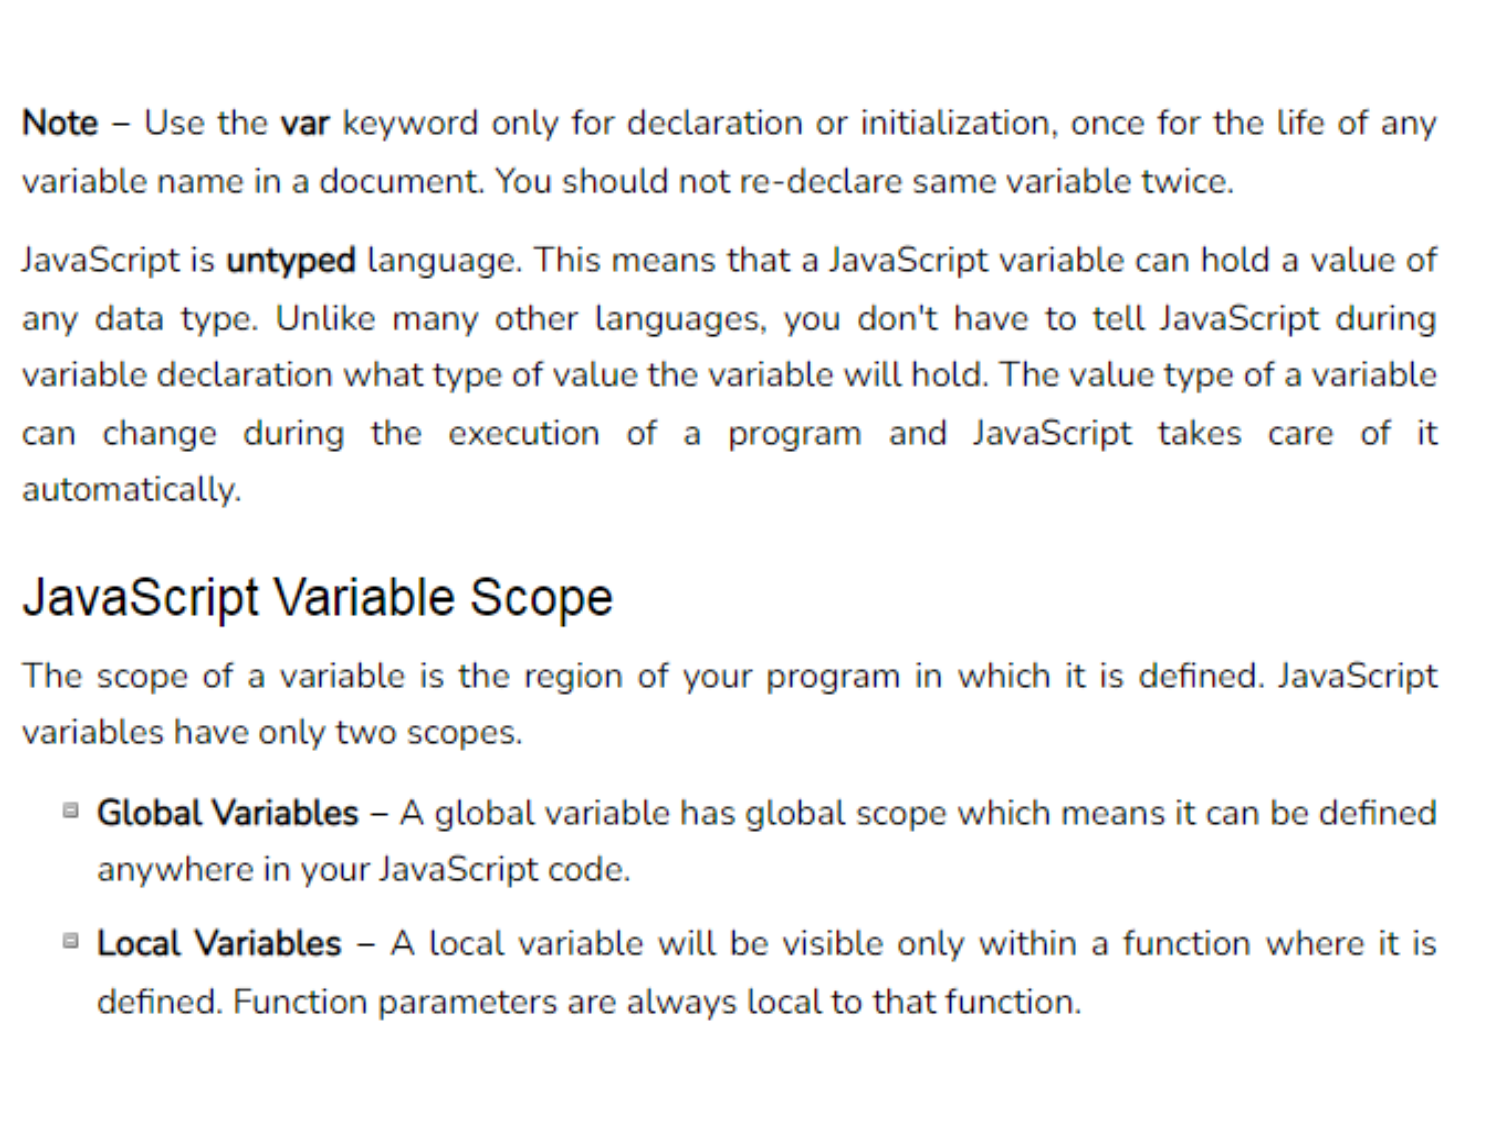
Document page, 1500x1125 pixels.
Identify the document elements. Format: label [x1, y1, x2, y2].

picture [5, 81, 1454, 1032]
